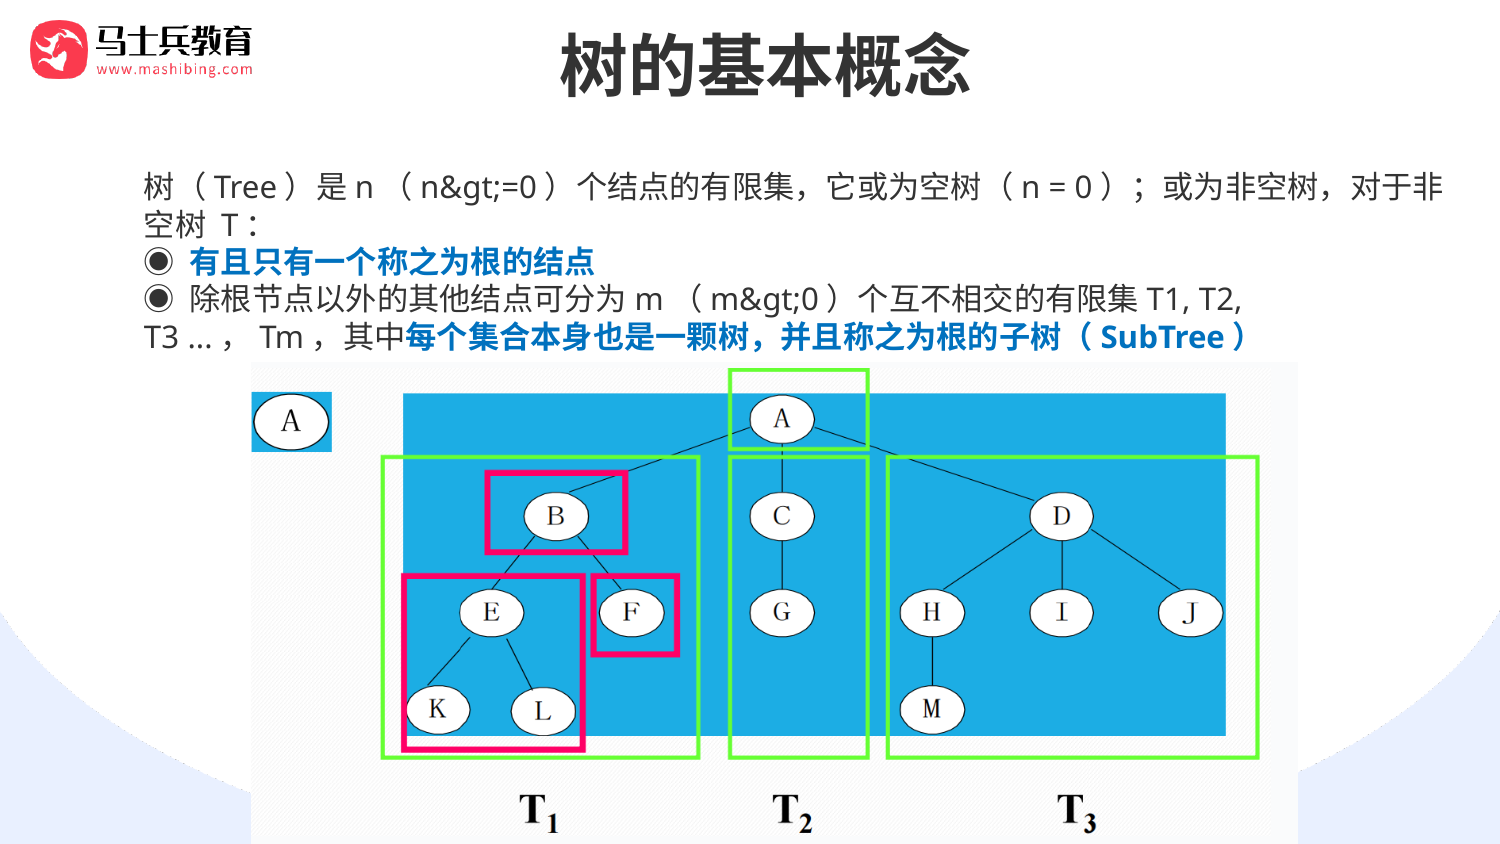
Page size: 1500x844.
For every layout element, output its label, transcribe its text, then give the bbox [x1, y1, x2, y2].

picture [0, 362, 1500, 844]
text_box 树（Tree）是n（n&gt;=0）个结点的有限集，它或为空树（n = 0）；或为非空树，对于非空树 T： ◉ 有且只有一个称之为根的结点 ◉ 除根节点以外的其他结点可分为m（m&gt;0）个互不相交的有限集T1, T2, T3 ...，Tm，其中每个集合本身也是一颗树，并且称之为根的子树（SubTree） [129, 148, 1462, 374]
picture [30, 20, 252, 79]
text_box 树的基本概念 [403, 0, 1097, 129]
